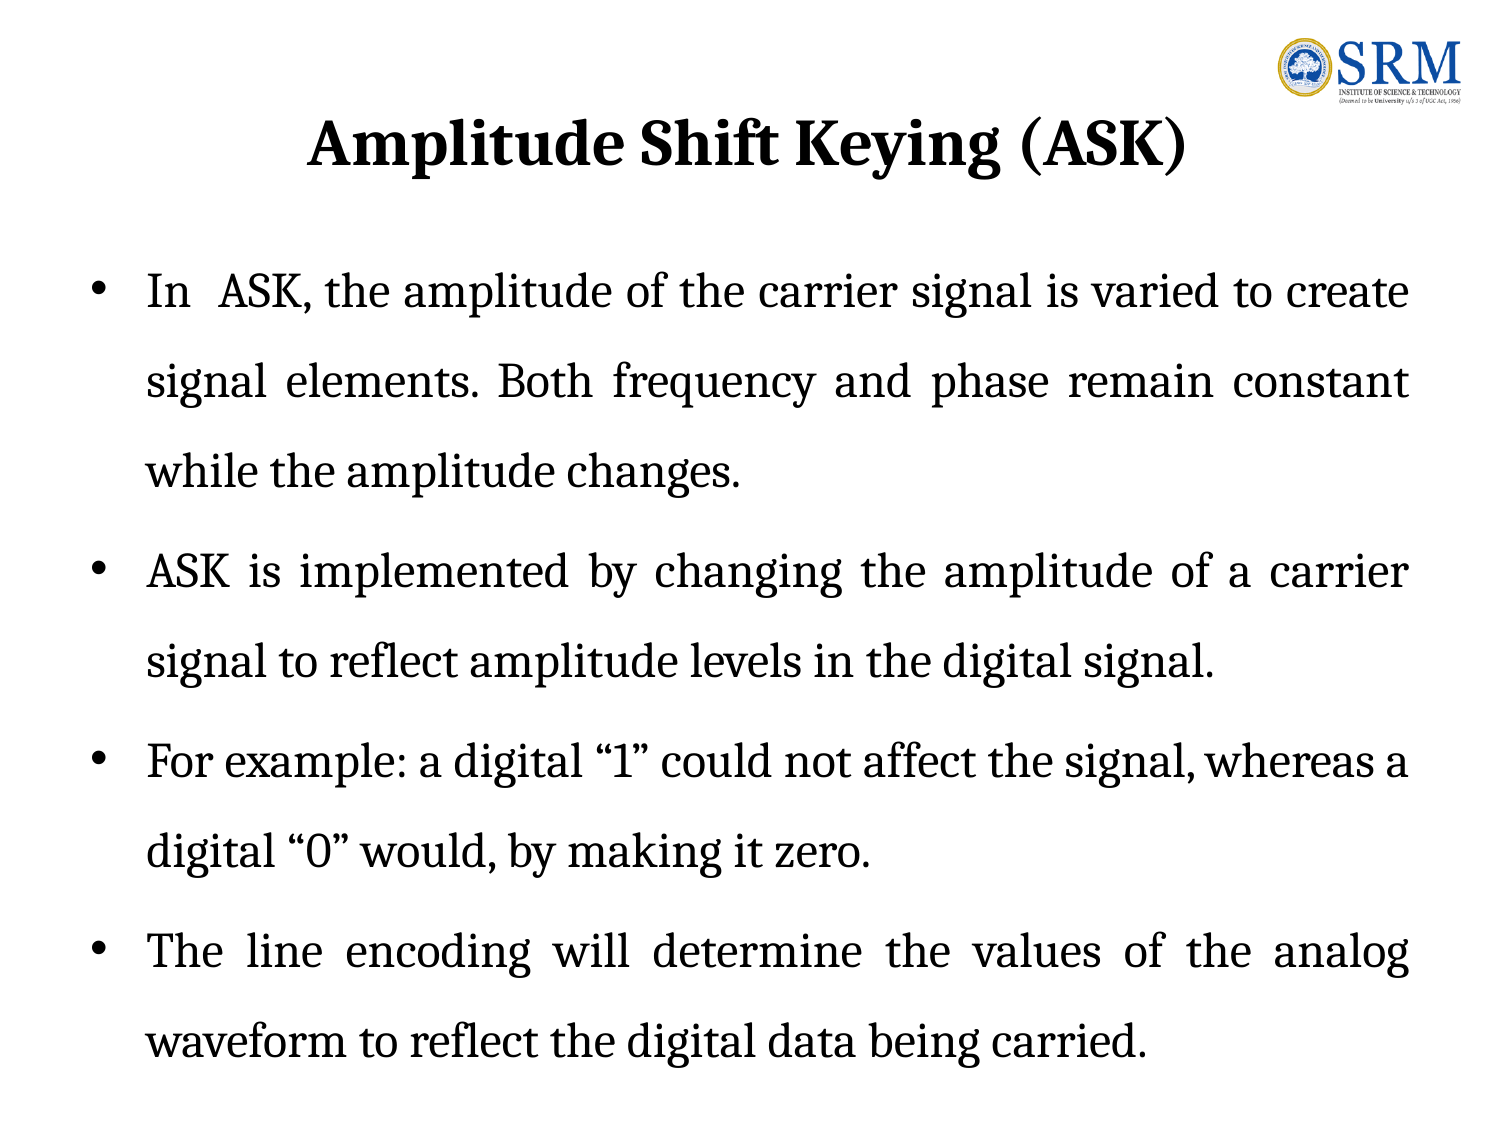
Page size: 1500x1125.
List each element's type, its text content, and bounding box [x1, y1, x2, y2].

title Amplitude Shift Keying (ASK) [74, 44, 1426, 219]
list In ASK, the amplitude of the carrier signal is varied to create signal elements. Both frequency and phase remain constant while the amplitude changes. ASK is implemented by changing the amplitude of a carrier signal to reflect amplitude levels in the digital signal. For example: a digital “1” could not affect the signal, whereas a digital “0” would, by making it zero. The line encoding will determine the values of the analog waveform to reflect the digital data being carried. [74, 219, 1426, 1026]
picture [1275, 25, 1466, 113]
